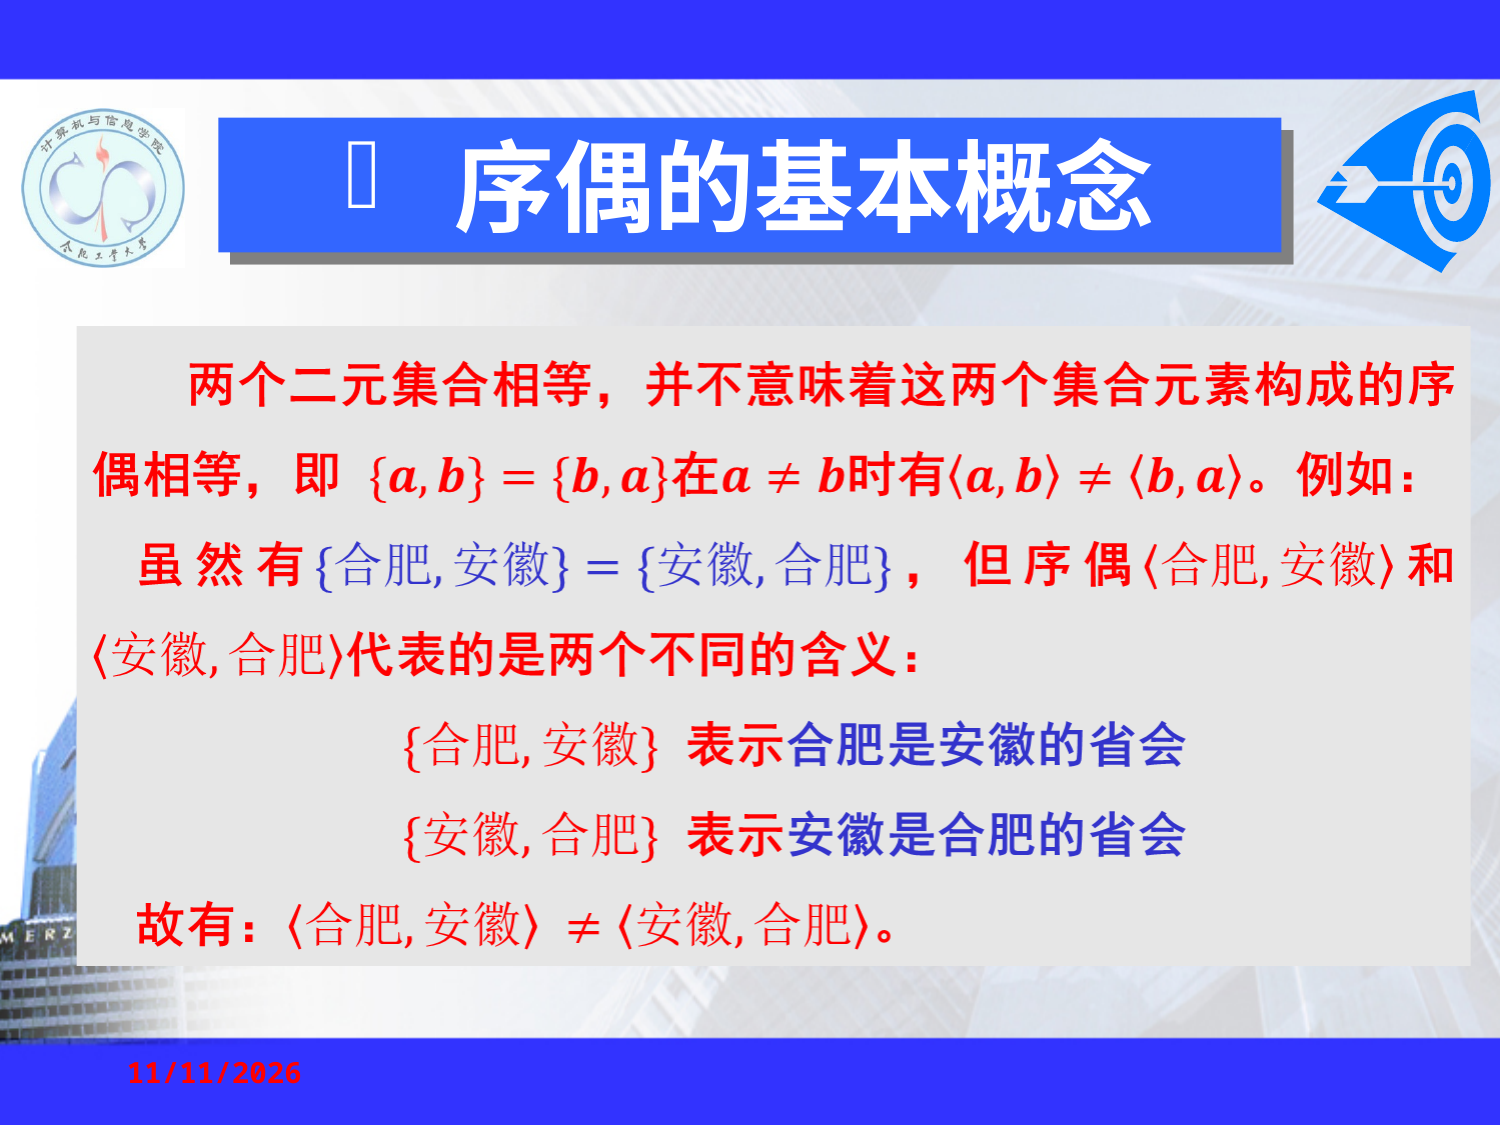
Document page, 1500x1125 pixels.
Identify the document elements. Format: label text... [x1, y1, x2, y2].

text_box 序偶的基本概念 [218, 117, 1282, 253]
picture [0, 0, 1500, 1125]
text_box [76, 326, 1471, 966]
text_box 2020/9/7 [112, 1046, 425, 1122]
